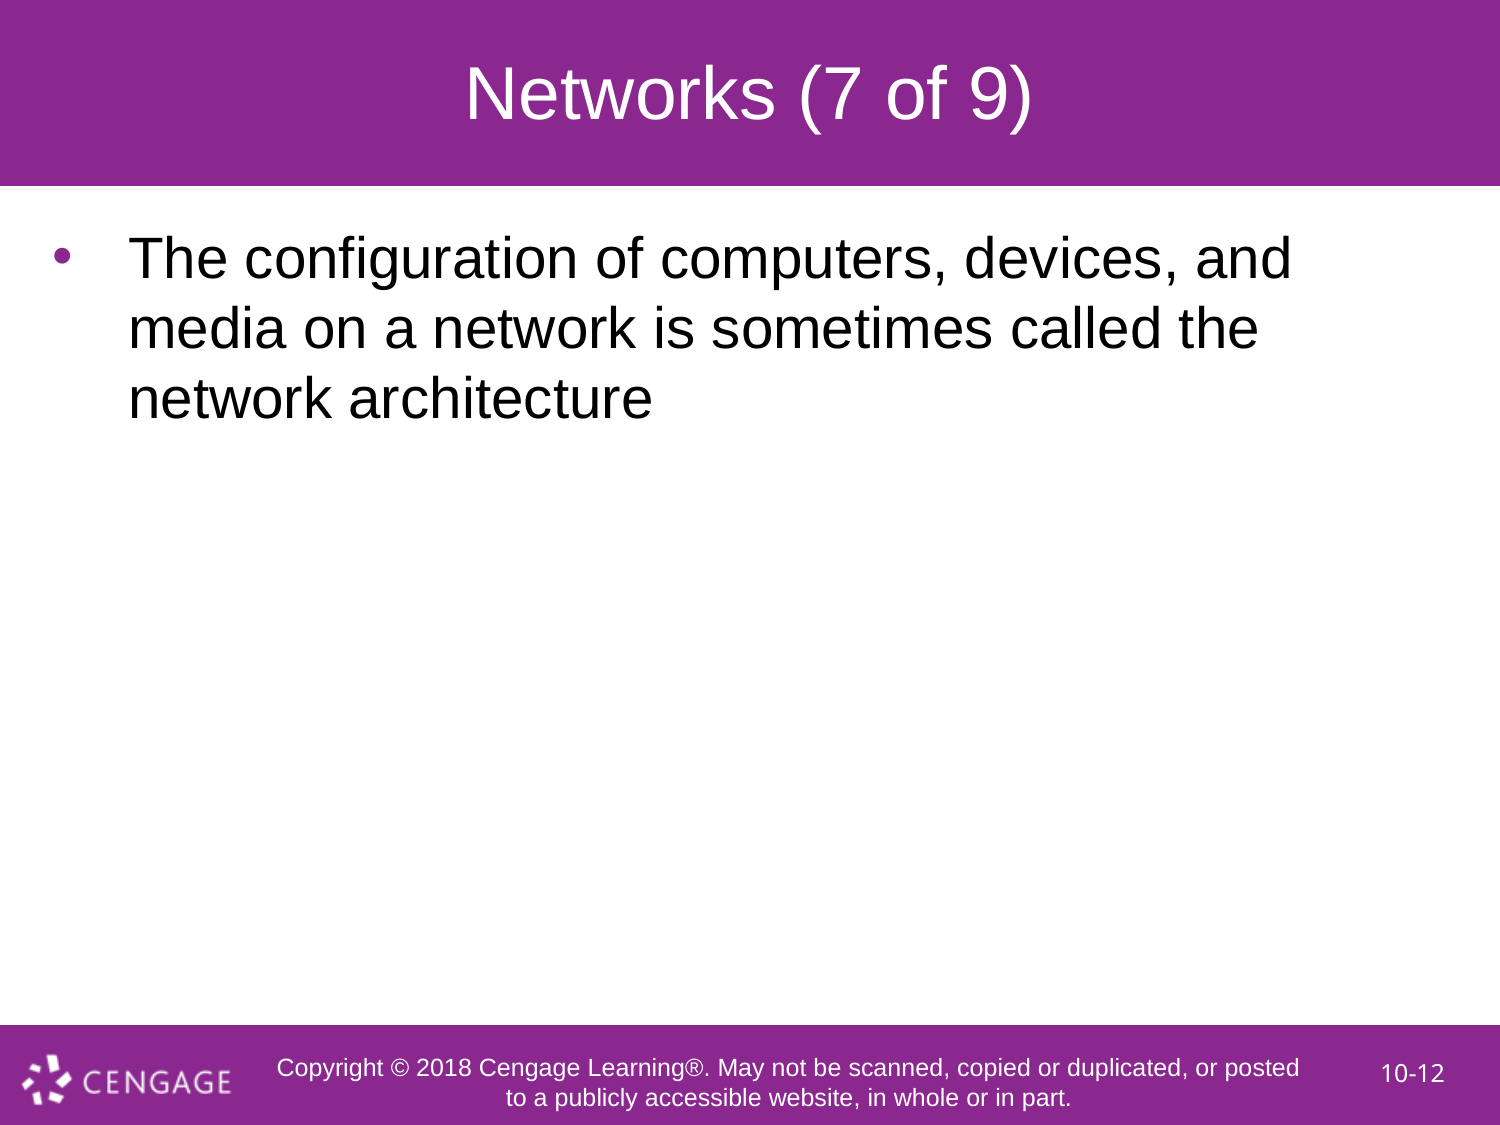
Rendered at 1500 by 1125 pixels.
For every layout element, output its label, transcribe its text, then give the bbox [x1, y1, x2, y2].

list The configuration of computers, devices, and media on a network is sometimes called the network architecture [37, 212, 1475, 1005]
title Networks (7 of 9) [7, 4, 1493, 175]
picture [12, 1045, 236, 1113]
